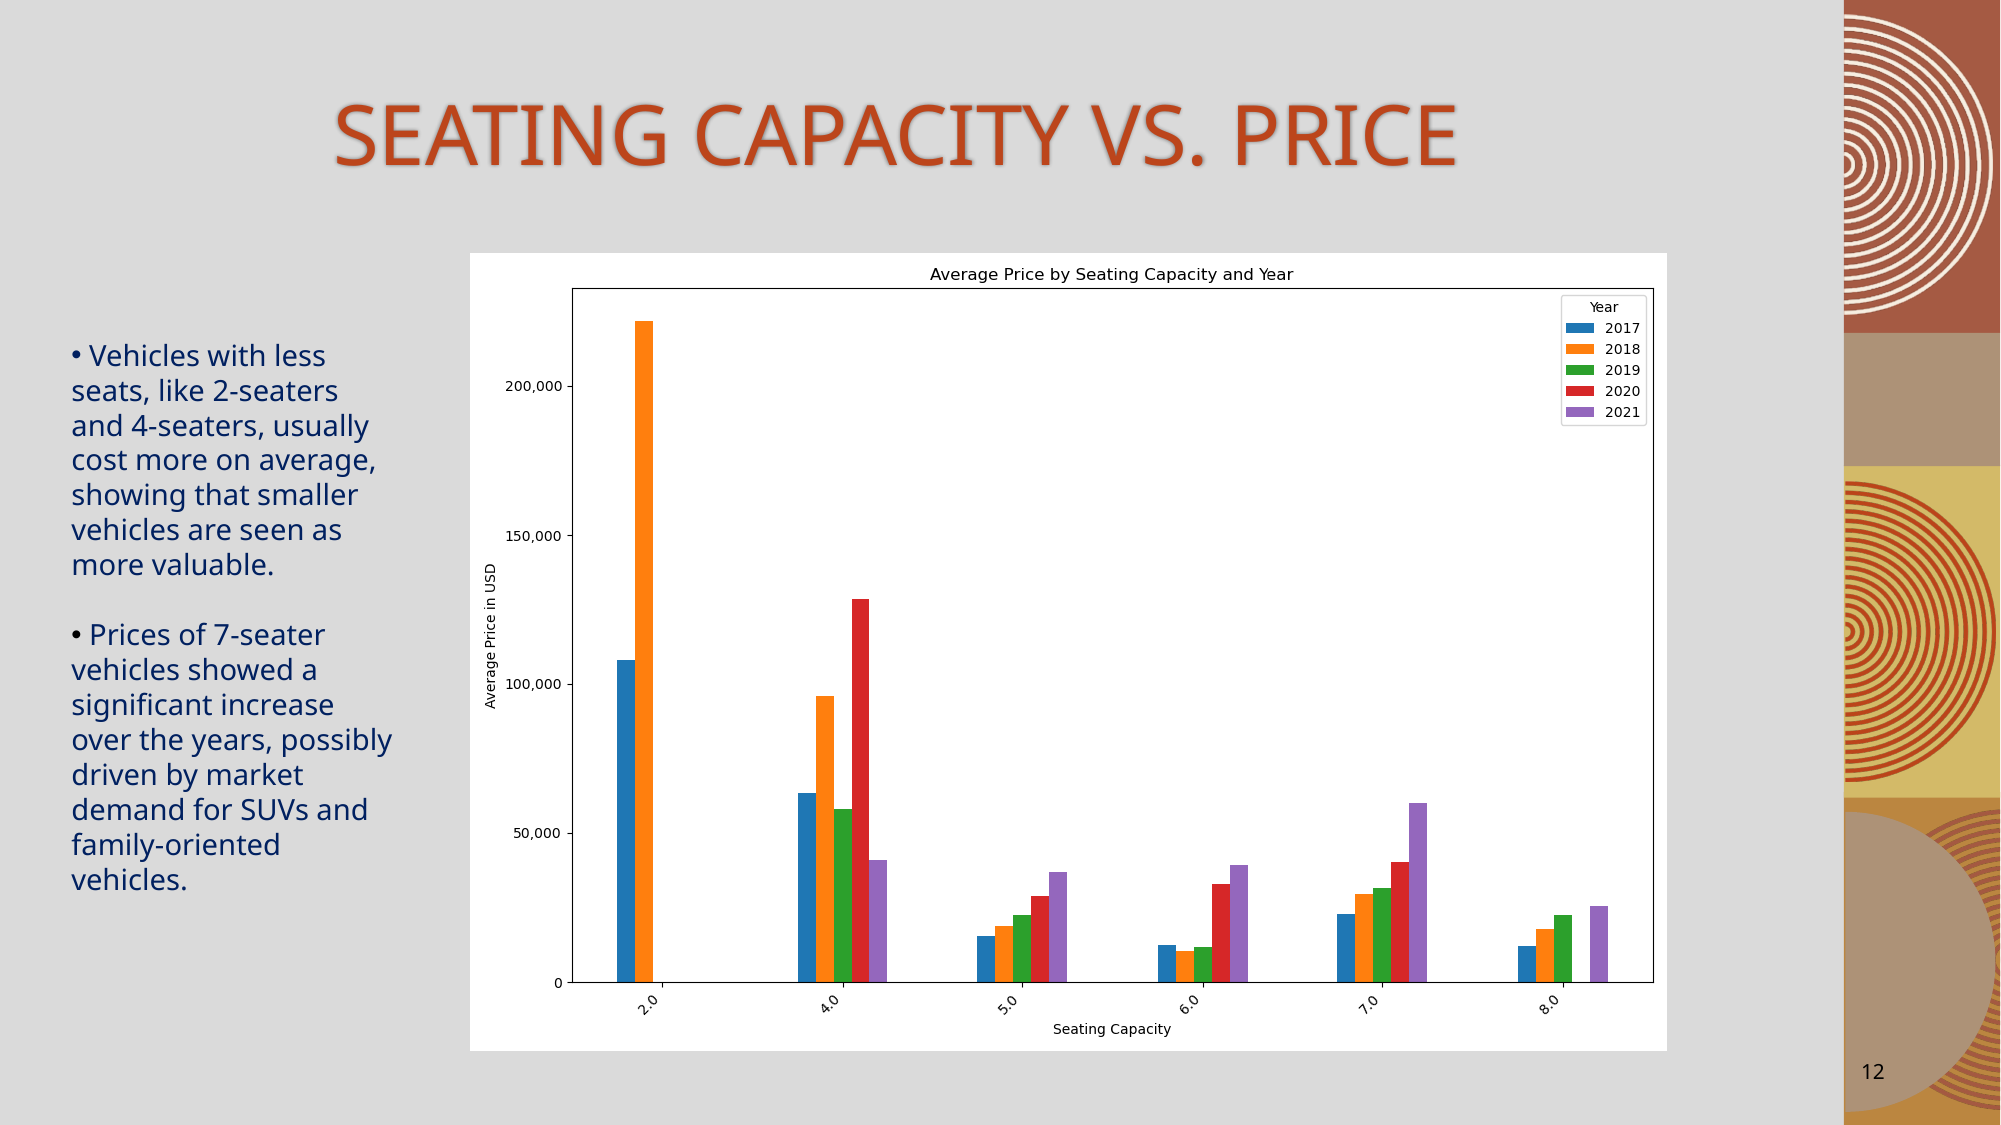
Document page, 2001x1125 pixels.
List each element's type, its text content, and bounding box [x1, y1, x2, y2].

text_box Vehicles with less seats, like 2-seaters and 4-seaters, usually cost more on average, showing that smaller vehicles are seen as more valuable. Prices of 7-seater vehicles showed a significant increase over the years, possibly driven by market demand for SUVs and family-oriented vehicles. [56, 329, 412, 939]
picture [1860, 810, 2001, 1110]
picture [1846, 482, 1996, 782]
picture [1844, 15, 1993, 314]
title Seating capacity vs. price [126, 74, 1667, 219]
slide_number 12 [1824, 1042, 1900, 1103]
picture [470, 253, 1668, 1051]
